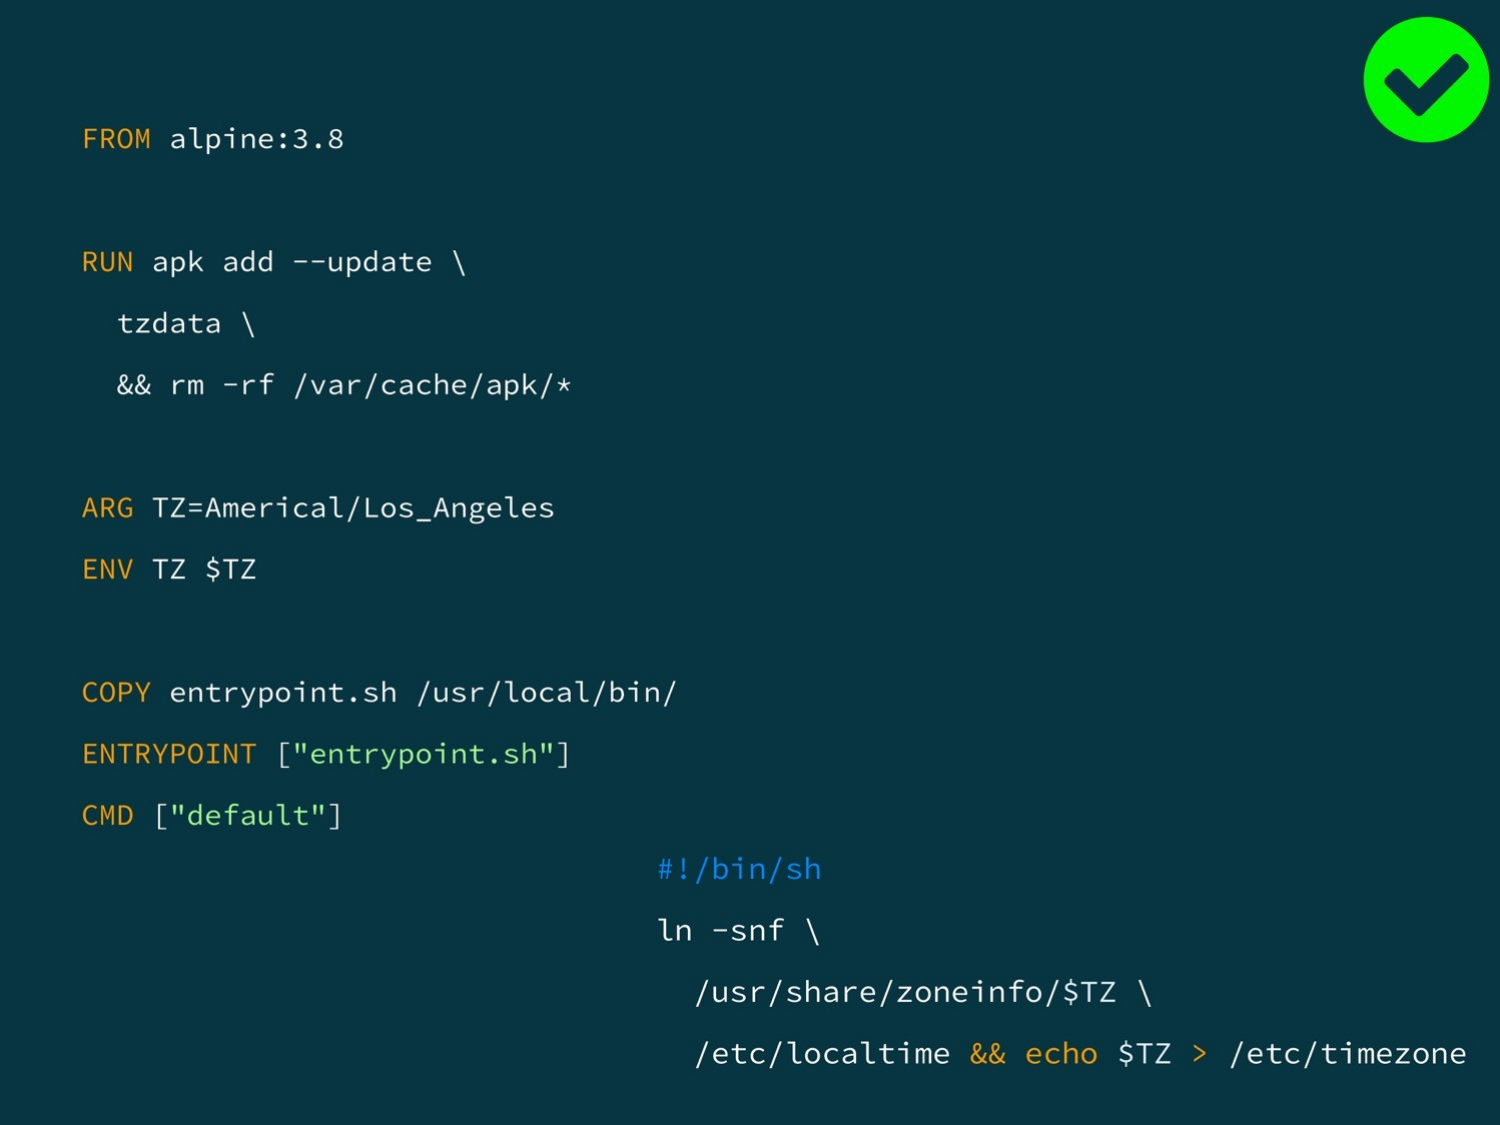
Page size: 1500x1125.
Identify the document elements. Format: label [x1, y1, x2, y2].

text_box [0, 0, 1500, 1125]
